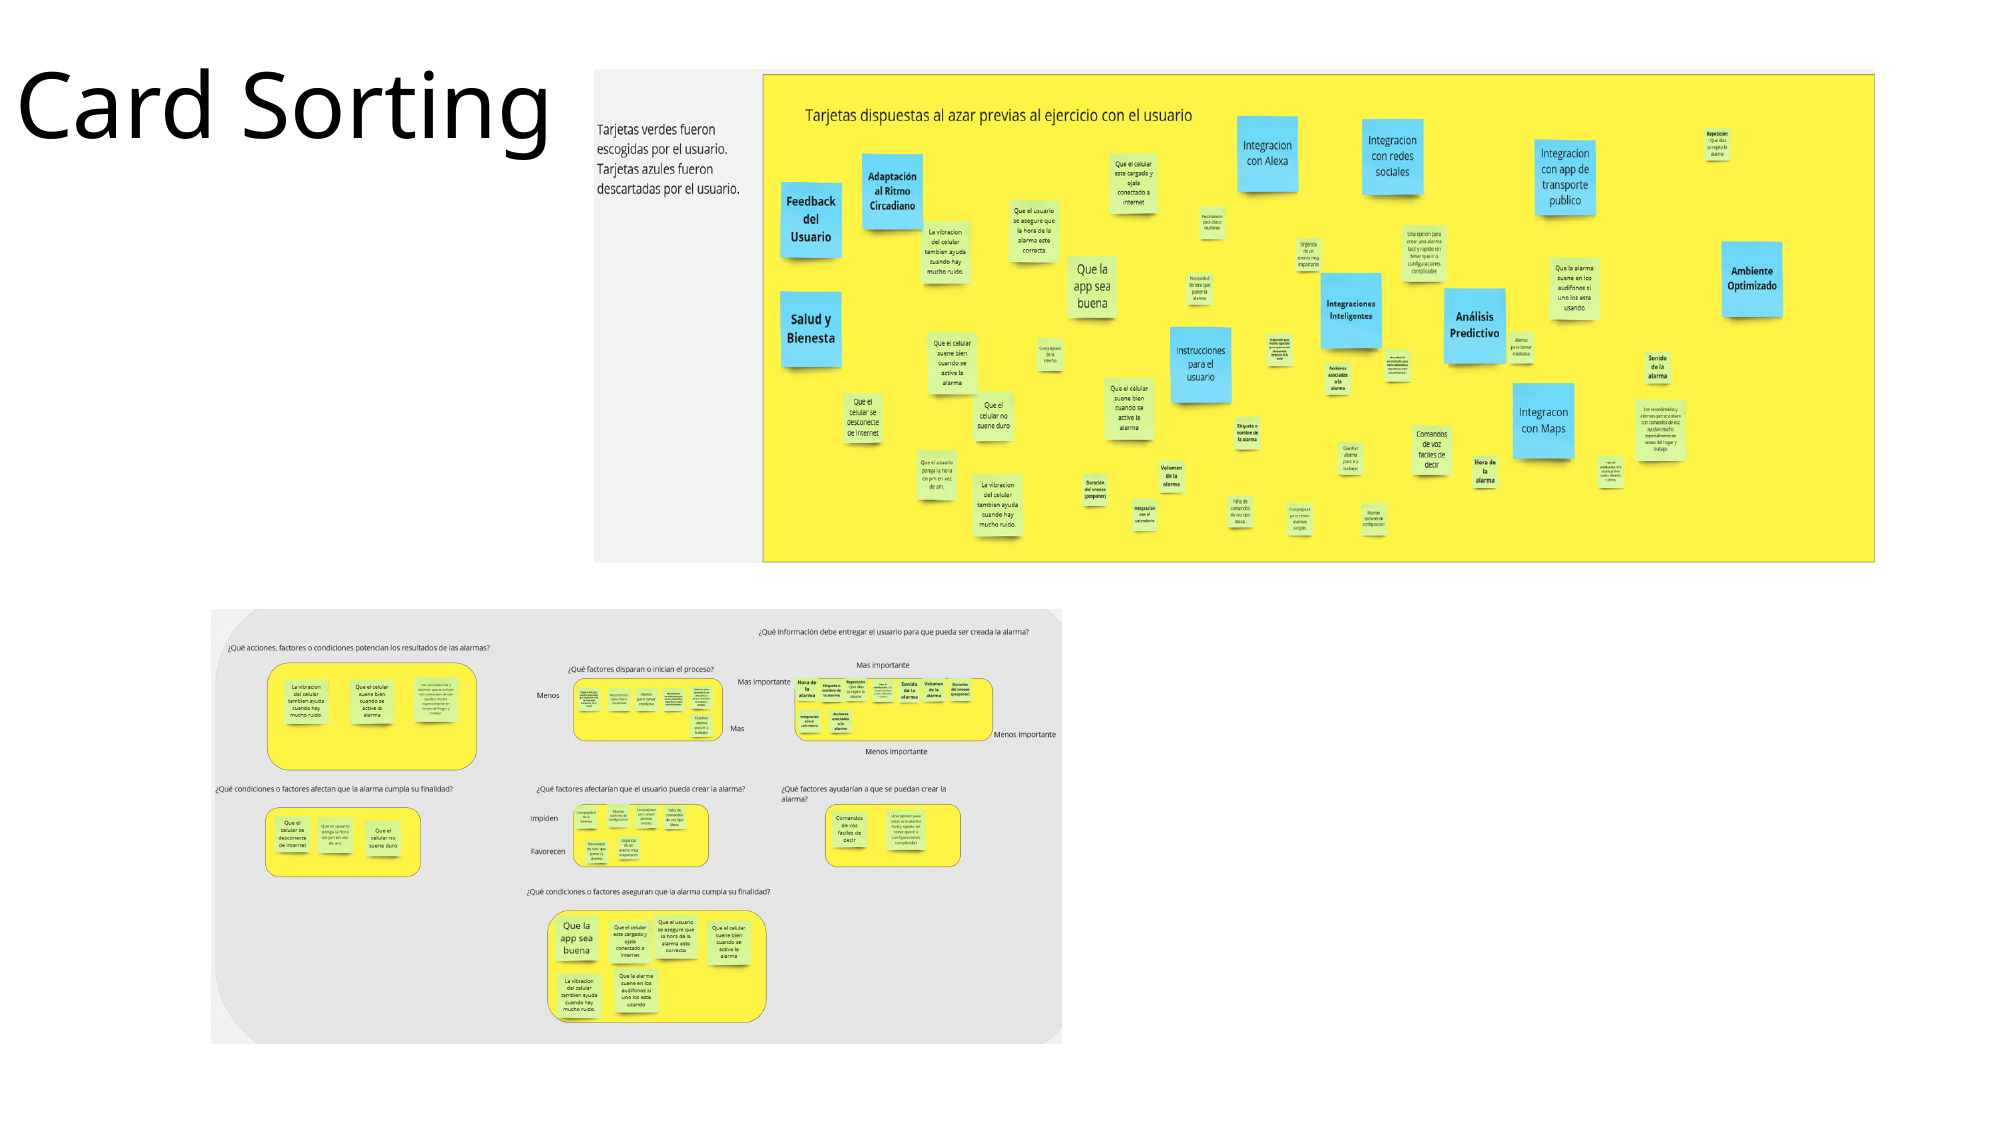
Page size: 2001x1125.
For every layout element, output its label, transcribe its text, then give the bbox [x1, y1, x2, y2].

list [594, 68, 1875, 563]
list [211, 609, 1062, 1044]
title Card Sorting [0, 0, 1725, 218]
